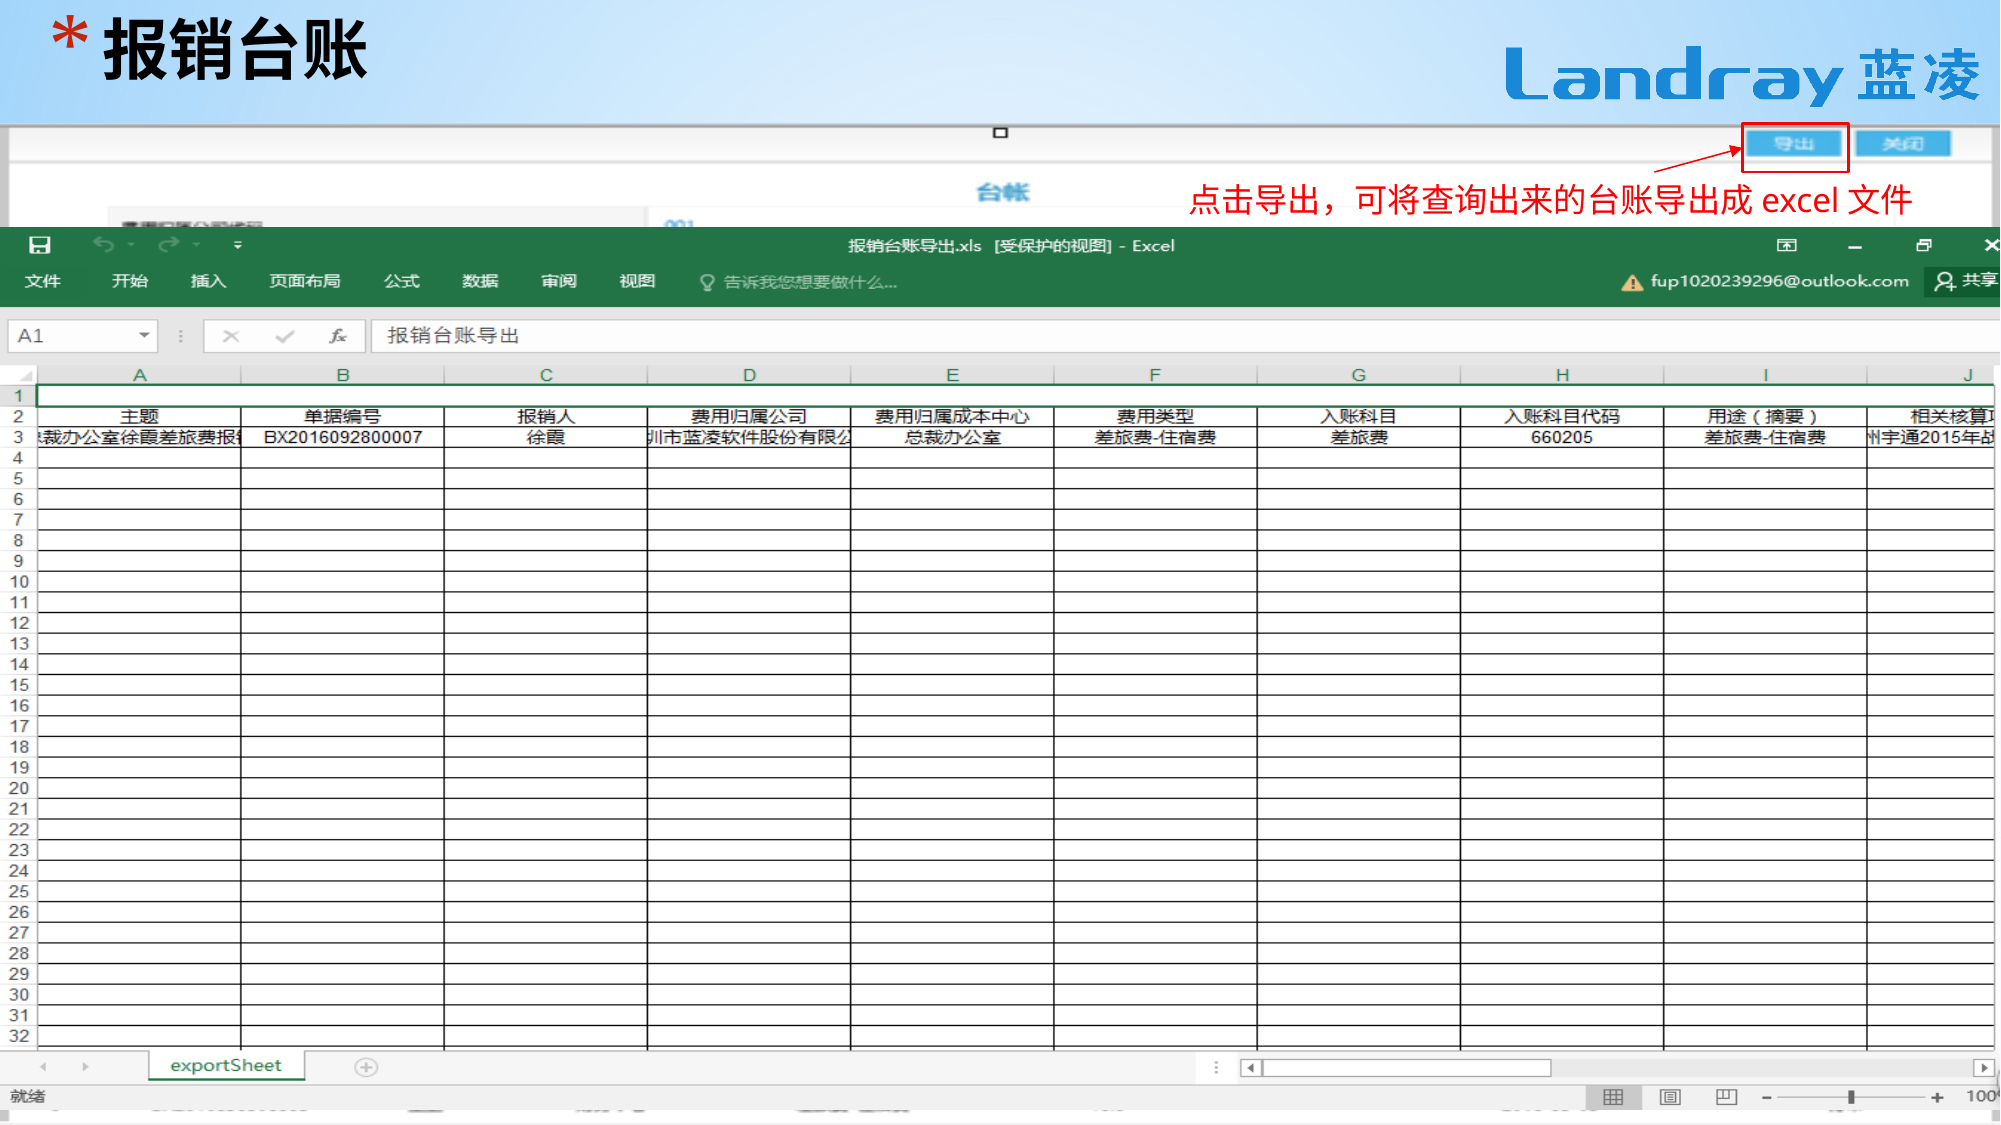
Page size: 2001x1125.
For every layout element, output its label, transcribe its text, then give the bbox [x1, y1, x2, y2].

picture [0, 123, 2000, 1125]
picture [1506, 46, 1980, 107]
title 报销台账 [0, 0, 385, 83]
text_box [1173, 123, 1933, 224]
